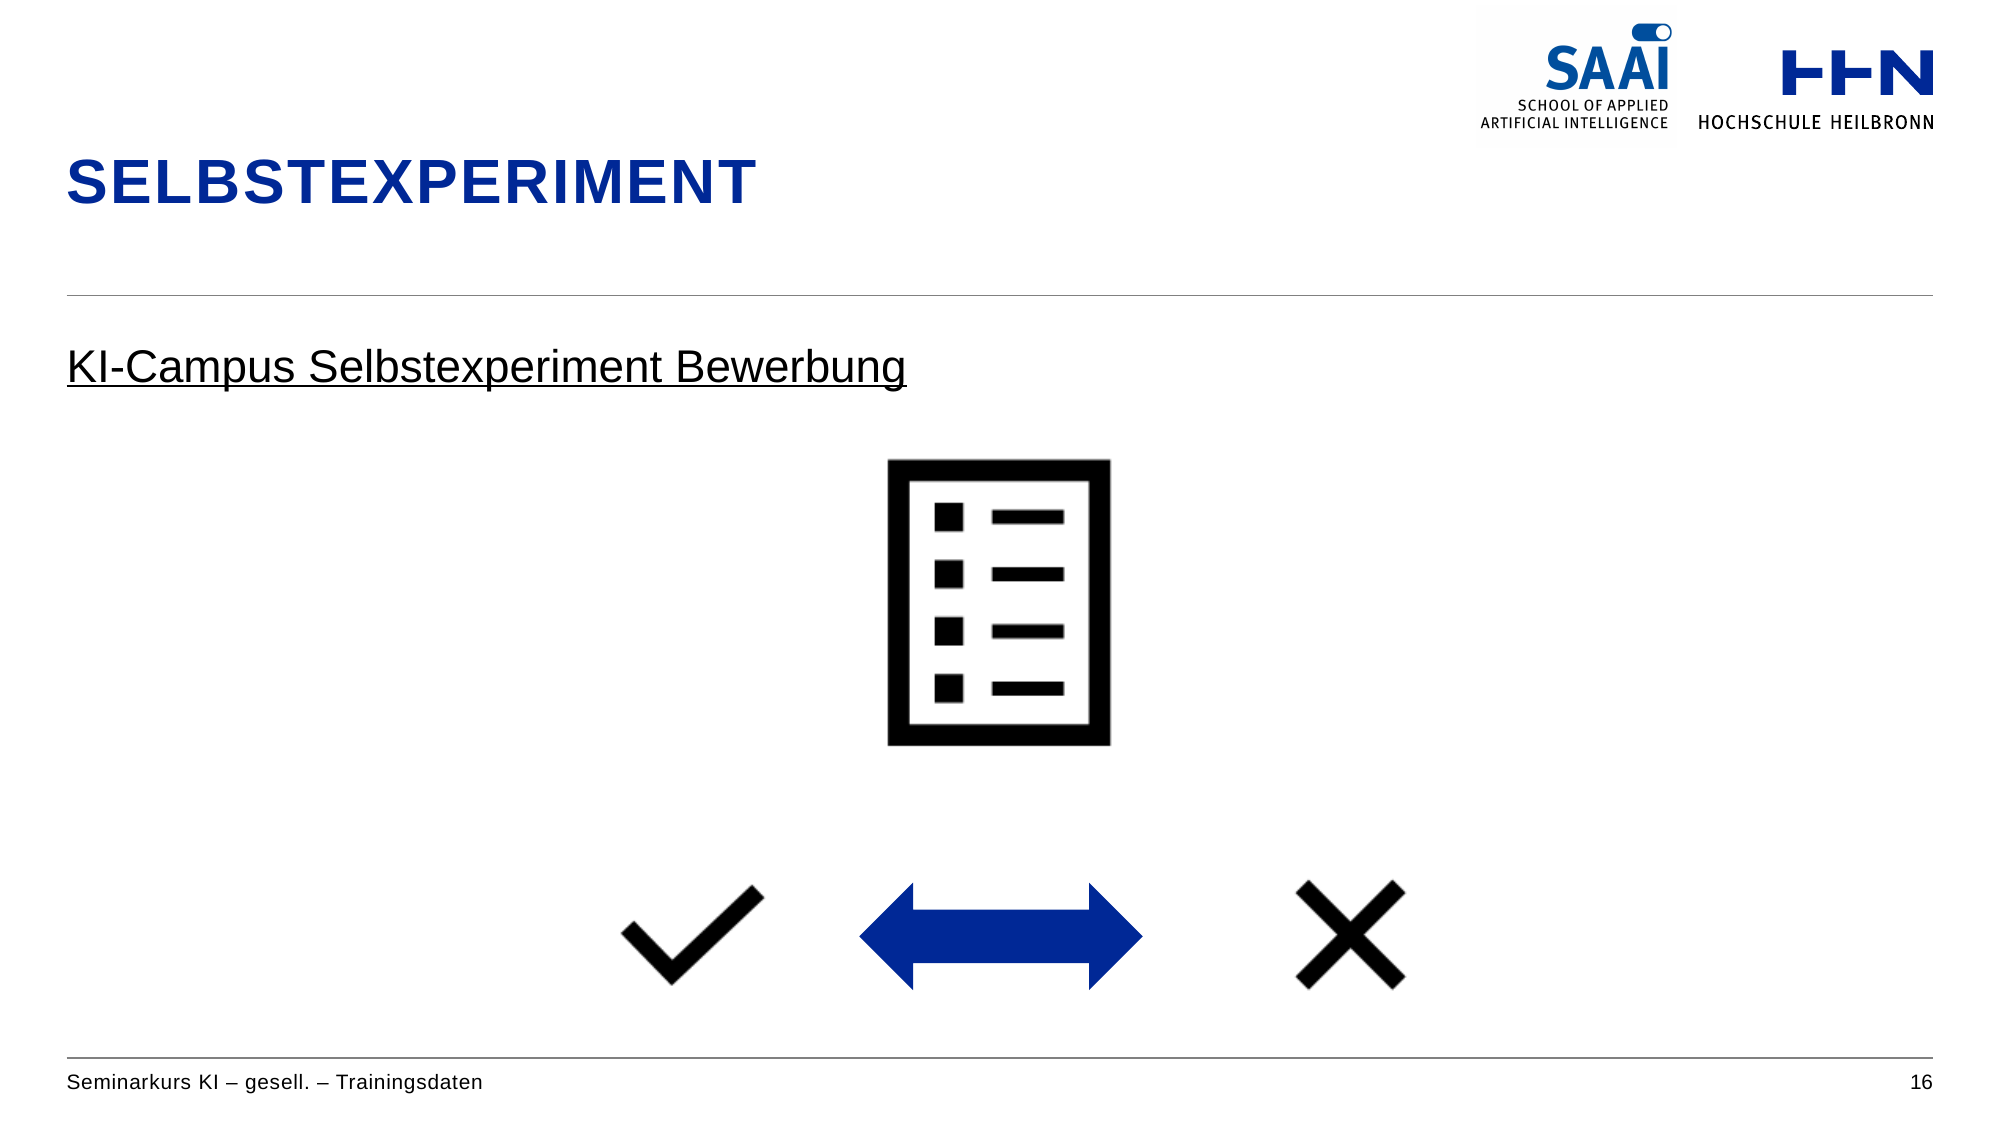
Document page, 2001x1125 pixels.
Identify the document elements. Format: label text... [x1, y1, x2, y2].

title Selbstexperiment [66, 147, 1933, 290]
list KI-Campus Selbstexperiment Bewerbung [66, 333, 1933, 1025]
slide_number 16 [1621, 1068, 1933, 1105]
picture [827, 431, 1173, 776]
picture [1476, 5, 1677, 147]
picture [618, 860, 769, 1011]
picture [1276, 860, 1427, 1011]
footer Seminarkurs KI – gesell. – Trainingsdaten [66, 1068, 1277, 1105]
text_box [857, 880, 1145, 993]
